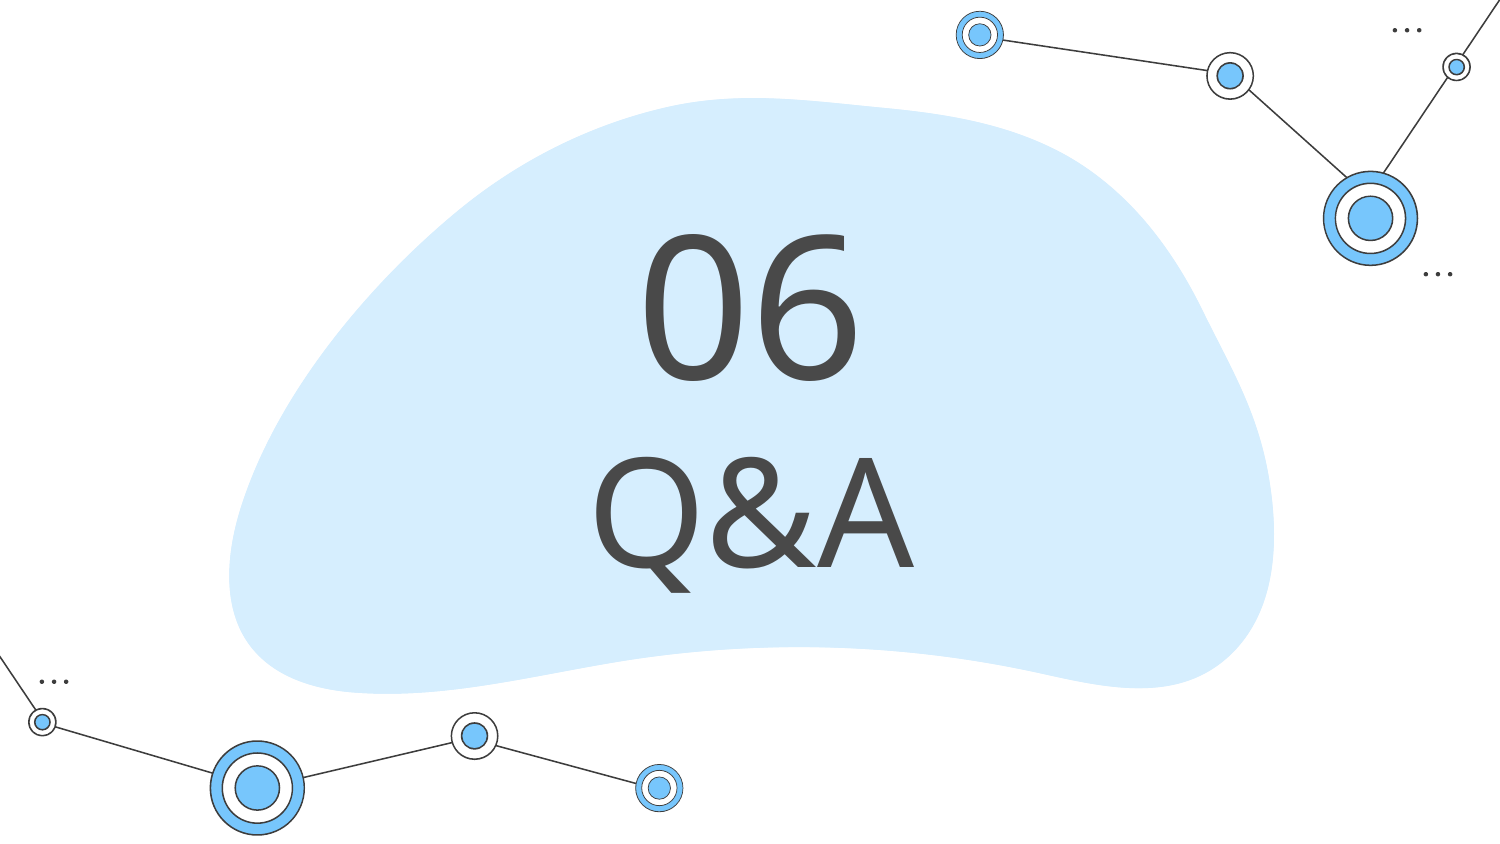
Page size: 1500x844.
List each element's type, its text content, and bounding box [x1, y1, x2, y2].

title 06 [508, 211, 993, 388]
title Q&A [430, 416, 1071, 597]
